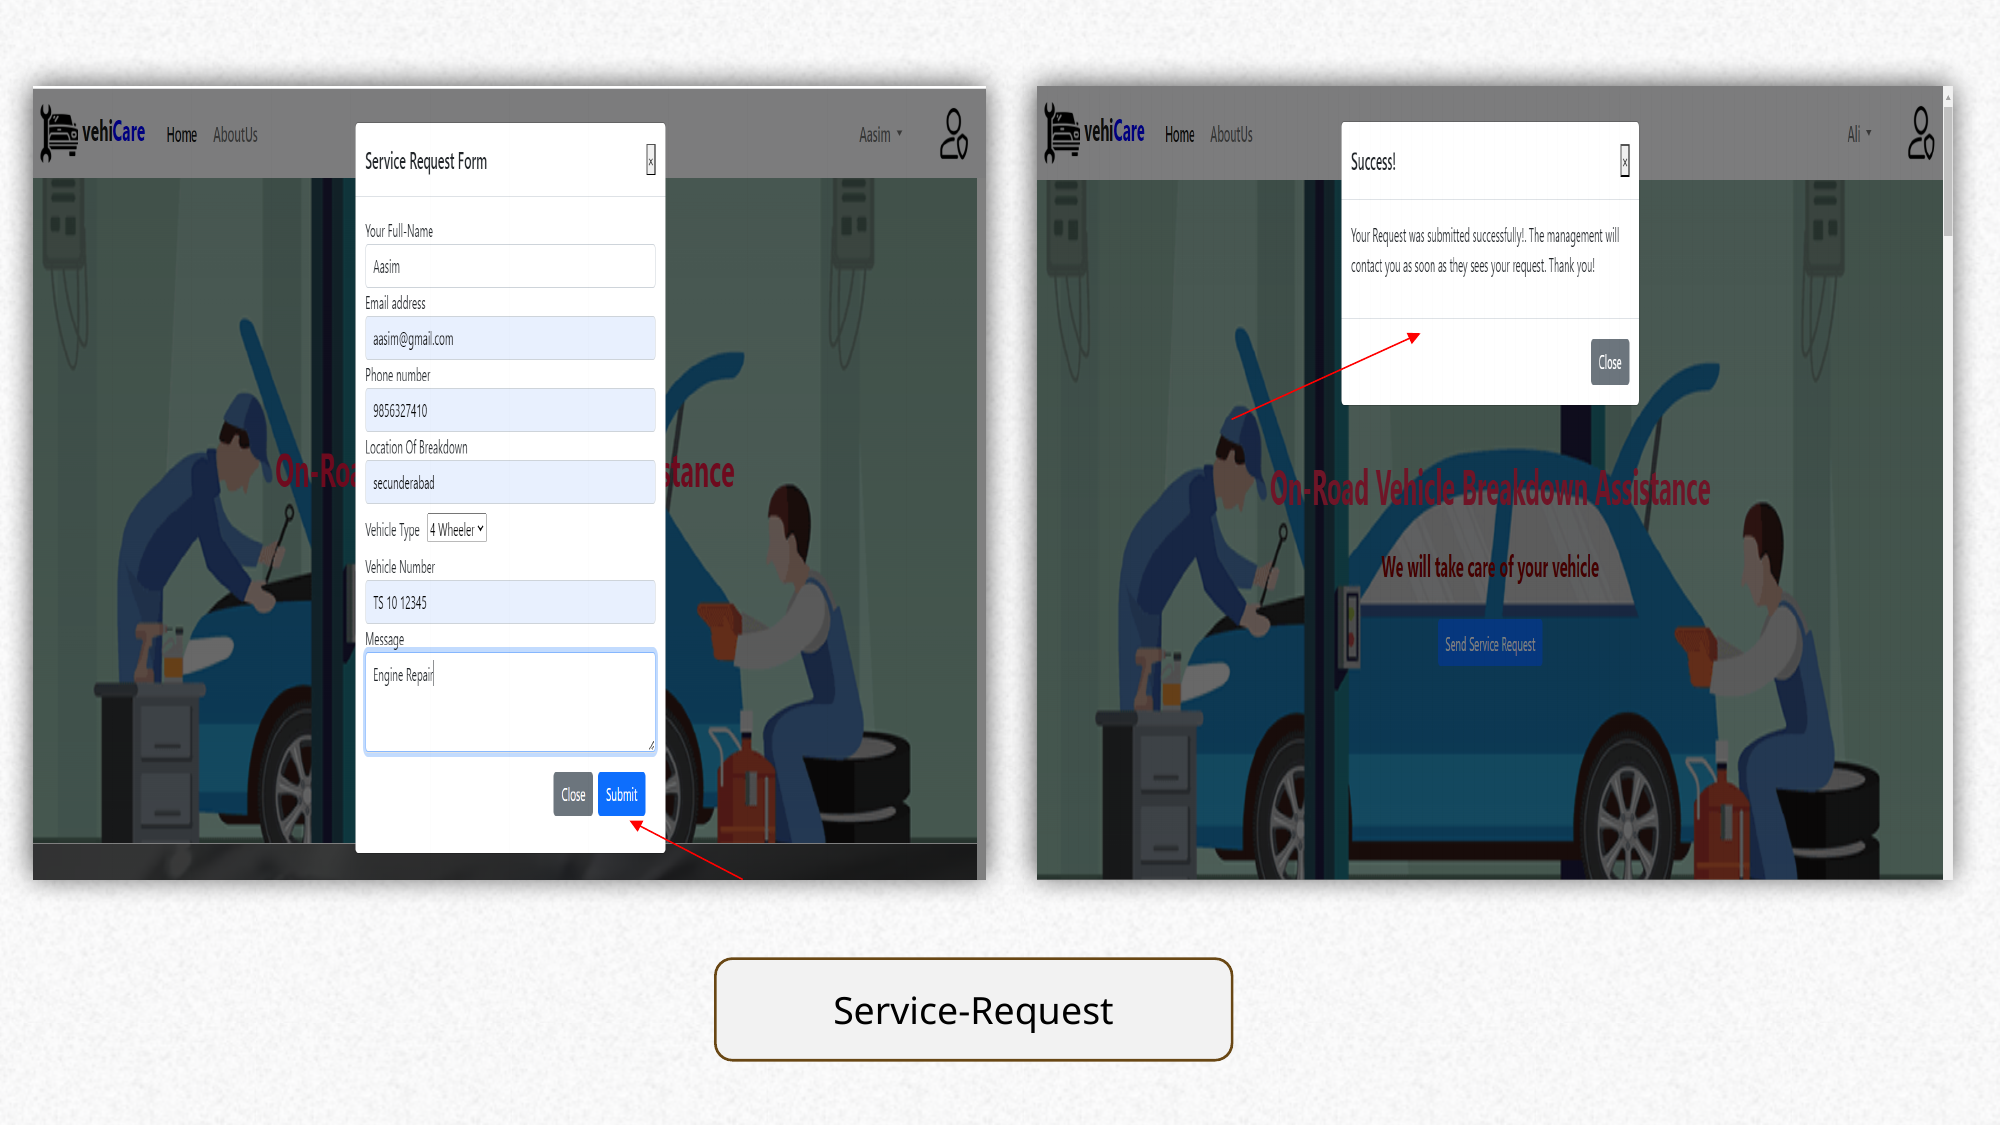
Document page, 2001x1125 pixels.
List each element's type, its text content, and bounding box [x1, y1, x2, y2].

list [1036, 86, 1953, 880]
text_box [1231, 333, 1421, 420]
picture [32, 86, 987, 880]
text_box Service-Request [714, 957, 1234, 1062]
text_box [629, 820, 743, 880]
